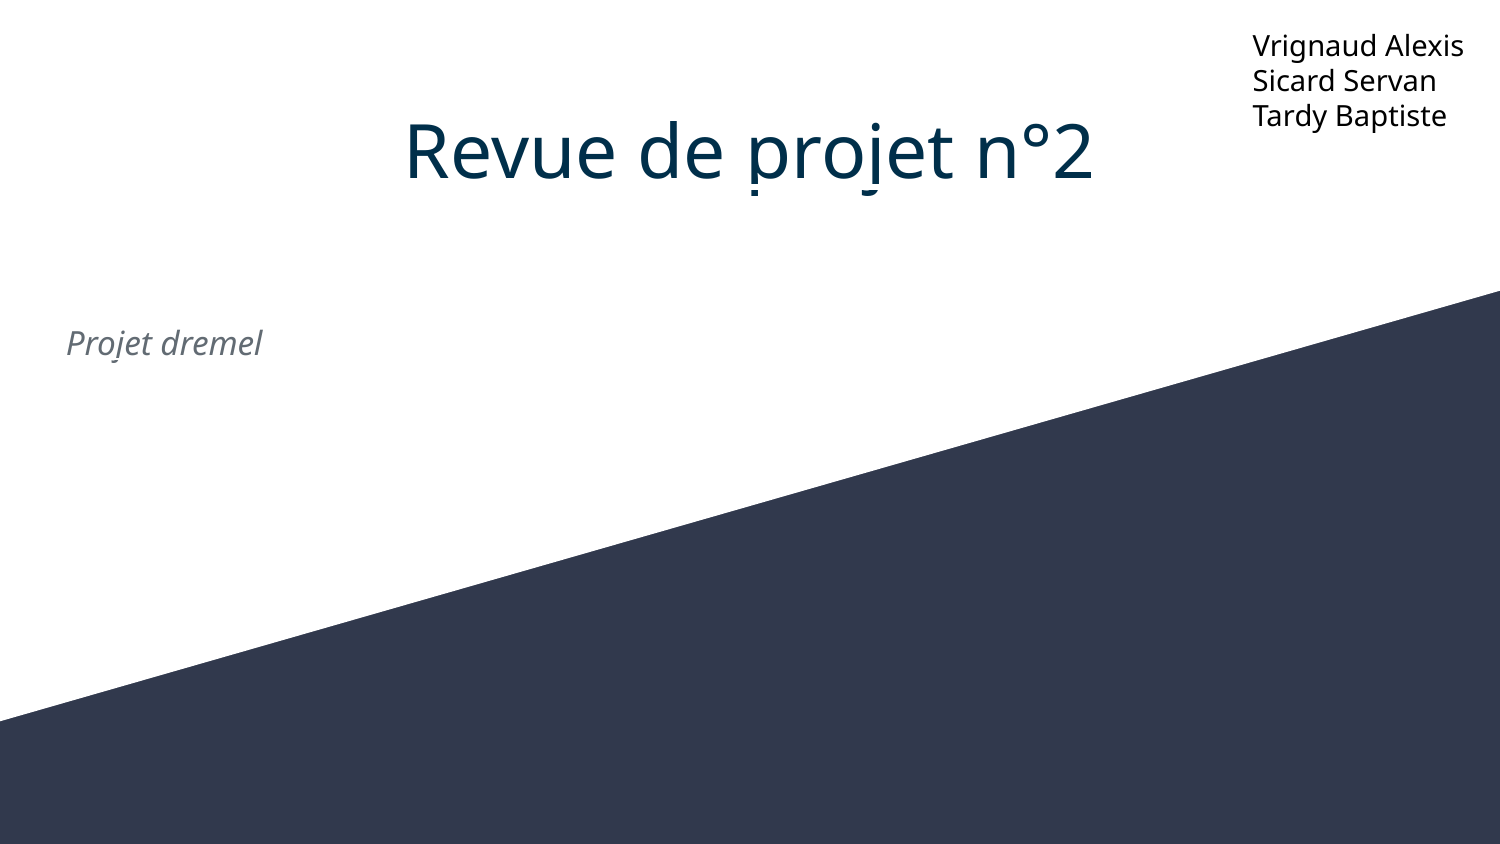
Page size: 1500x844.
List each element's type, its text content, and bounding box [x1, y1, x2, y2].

text_box Projet dremel [51, 307, 747, 428]
text_box Vrignaud Alexis Sicard Servan Tardy Baptiste [1237, 12, 1483, 160]
text_box Revue de projet n°2 [51, 88, 1449, 299]
